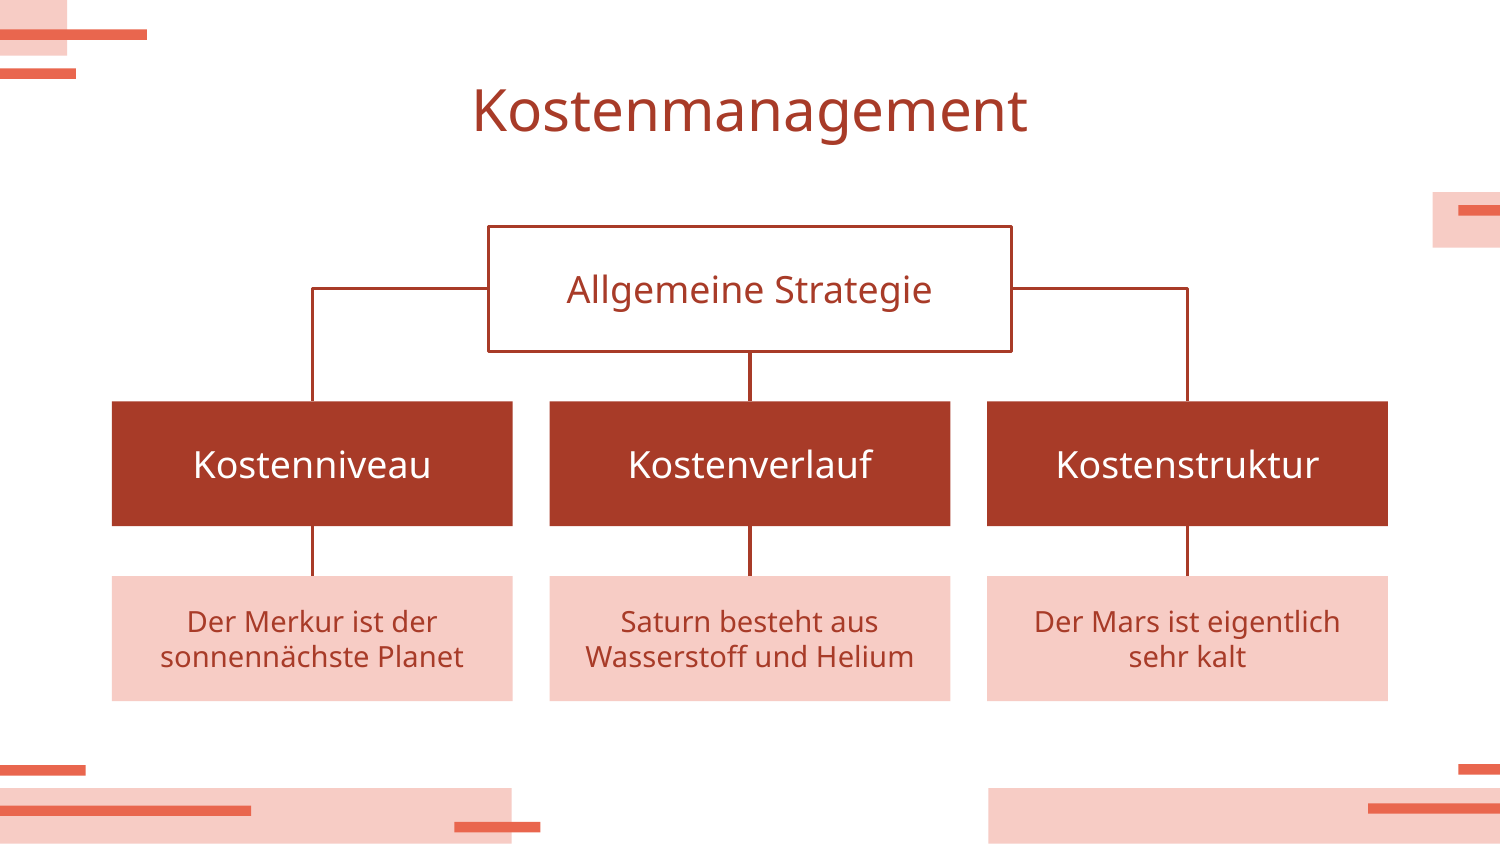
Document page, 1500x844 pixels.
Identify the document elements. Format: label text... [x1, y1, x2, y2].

text_box Kostenniveau [111, 401, 513, 527]
title Kostenmanagement [98, 61, 1402, 156]
text_box Allgemeine Strategie [488, 226, 1012, 352]
text_box Der Merkur ist der sonnennächste Planet [111, 576, 513, 702]
text_box Kostenverlauf [549, 401, 951, 527]
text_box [312, 288, 489, 402]
text_box Der Mars ist eigentlich sehr kalt [987, 576, 1388, 702]
text_box Kostenstruktur [987, 401, 1388, 527]
text_box Saturn besteht aus Wasserstoff und Helium [549, 576, 951, 702]
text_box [1011, 288, 1188, 402]
